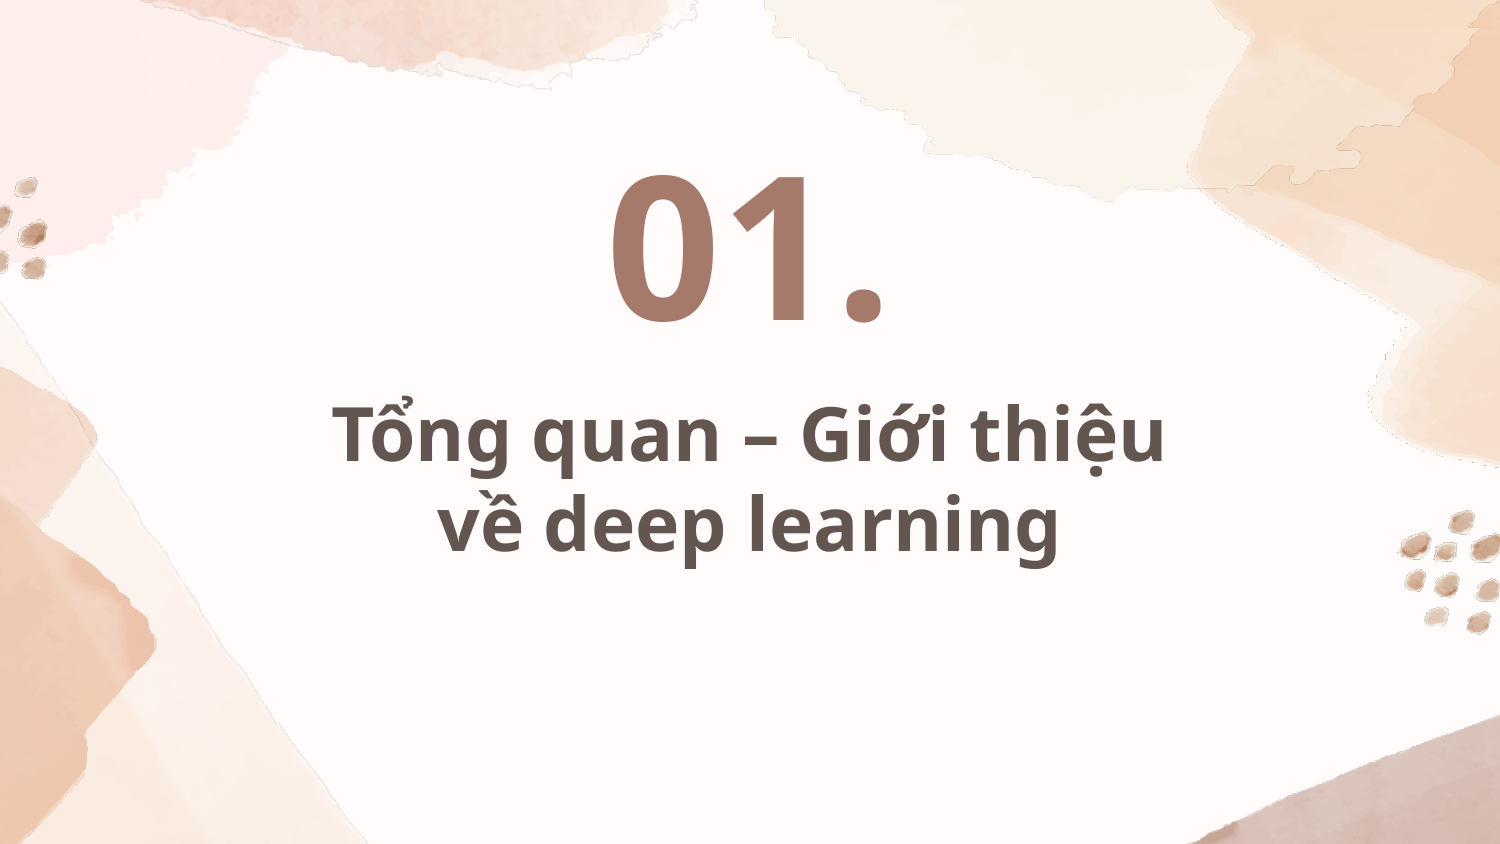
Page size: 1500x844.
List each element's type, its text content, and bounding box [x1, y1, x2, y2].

title 01. [515, 148, 985, 333]
title Tổng quan – Giới thiệu về deep learning [262, 359, 1237, 594]
picture [0, 164, 82, 317]
picture [1135, 0, 1500, 645]
